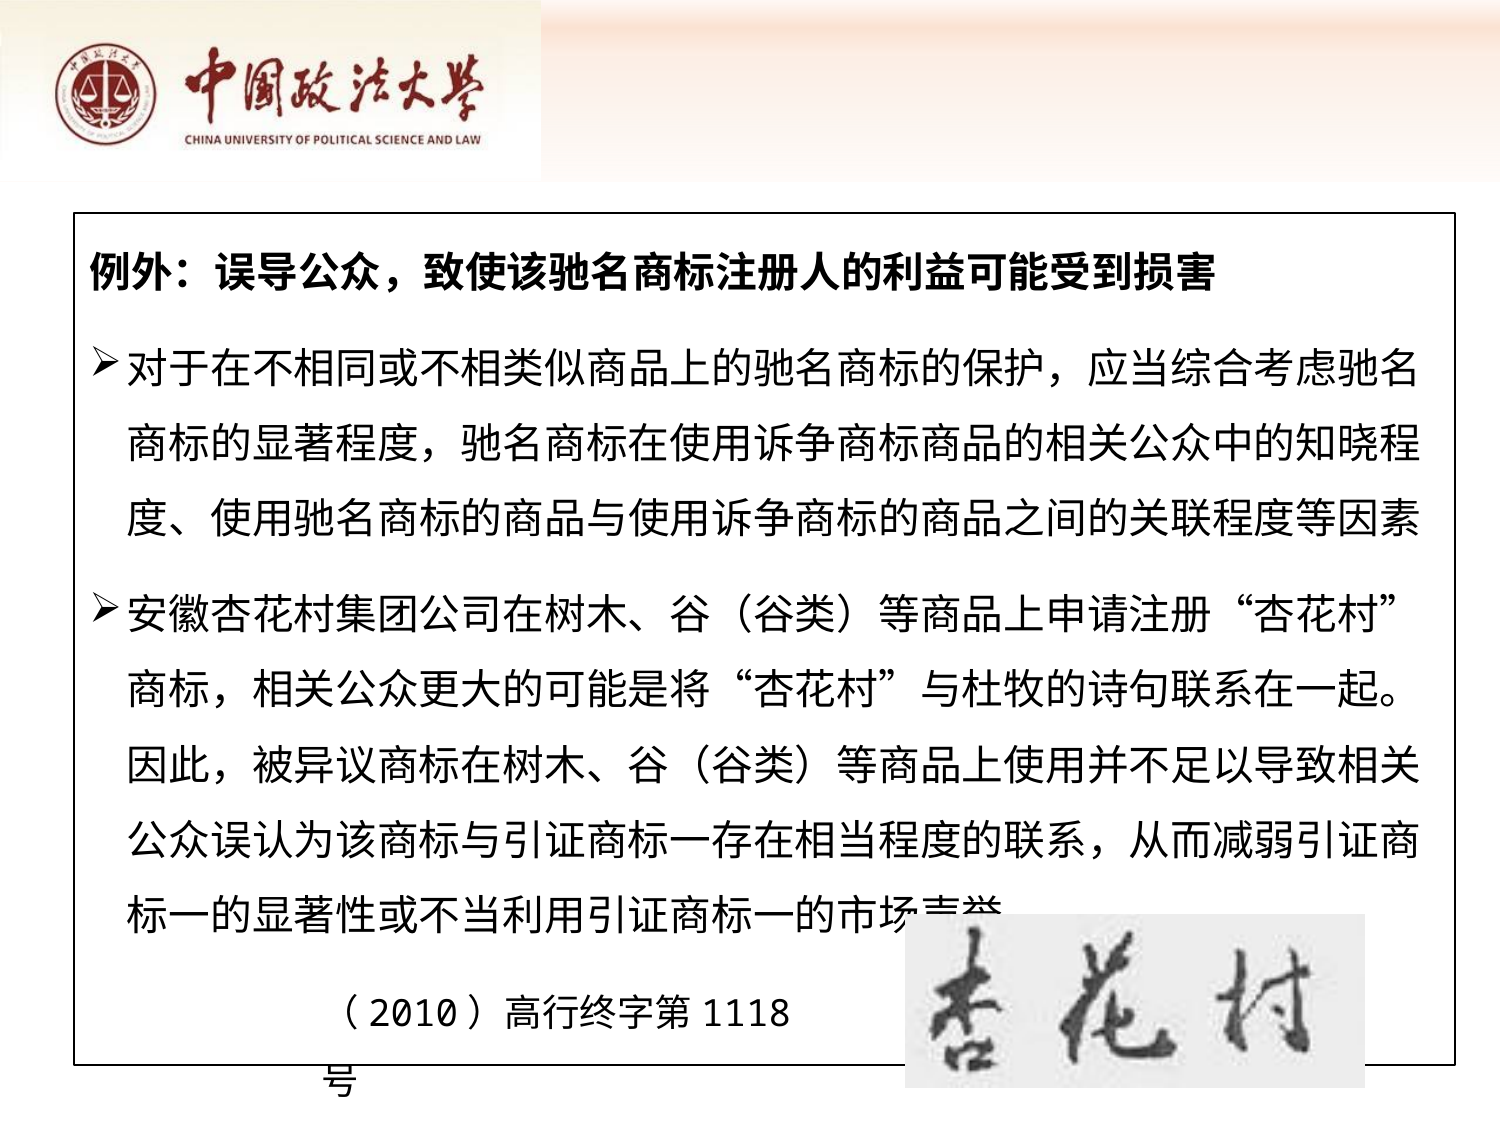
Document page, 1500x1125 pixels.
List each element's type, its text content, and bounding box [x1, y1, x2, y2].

text_box （2010）高行终字第1118号 [306, 959, 828, 1110]
list 例外：误导公众，致使该驰名商标注册人的利益可能受到损害 对于在不相同或不相类似商品上的驰名商标的保护，应当综合考虑驰名商标的显著程度，驰名商标在使用诉争商标商品的相关公众中的知晓程度、使用驰名商标的商品与使用诉争商标的商品之间的关联程度等因素 安徽杏花村集团公司在树木、谷（谷类）等商品上申请注册“杏花村”商标，相关公众更大的可能是将“杏花村”与杜牧的诗句联系在一起。因此，被异议商标在树木、谷（谷类）等商品上使用并不足以导致相关公众误认为该商标与引证商标一存在相当程度的联系，从而减弱引证商标一的显著性或不当利用引证商标一的市场声誉 [74, 213, 1456, 1065]
picture [0, 0, 1500, 182]
picture [905, 914, 1365, 1088]
